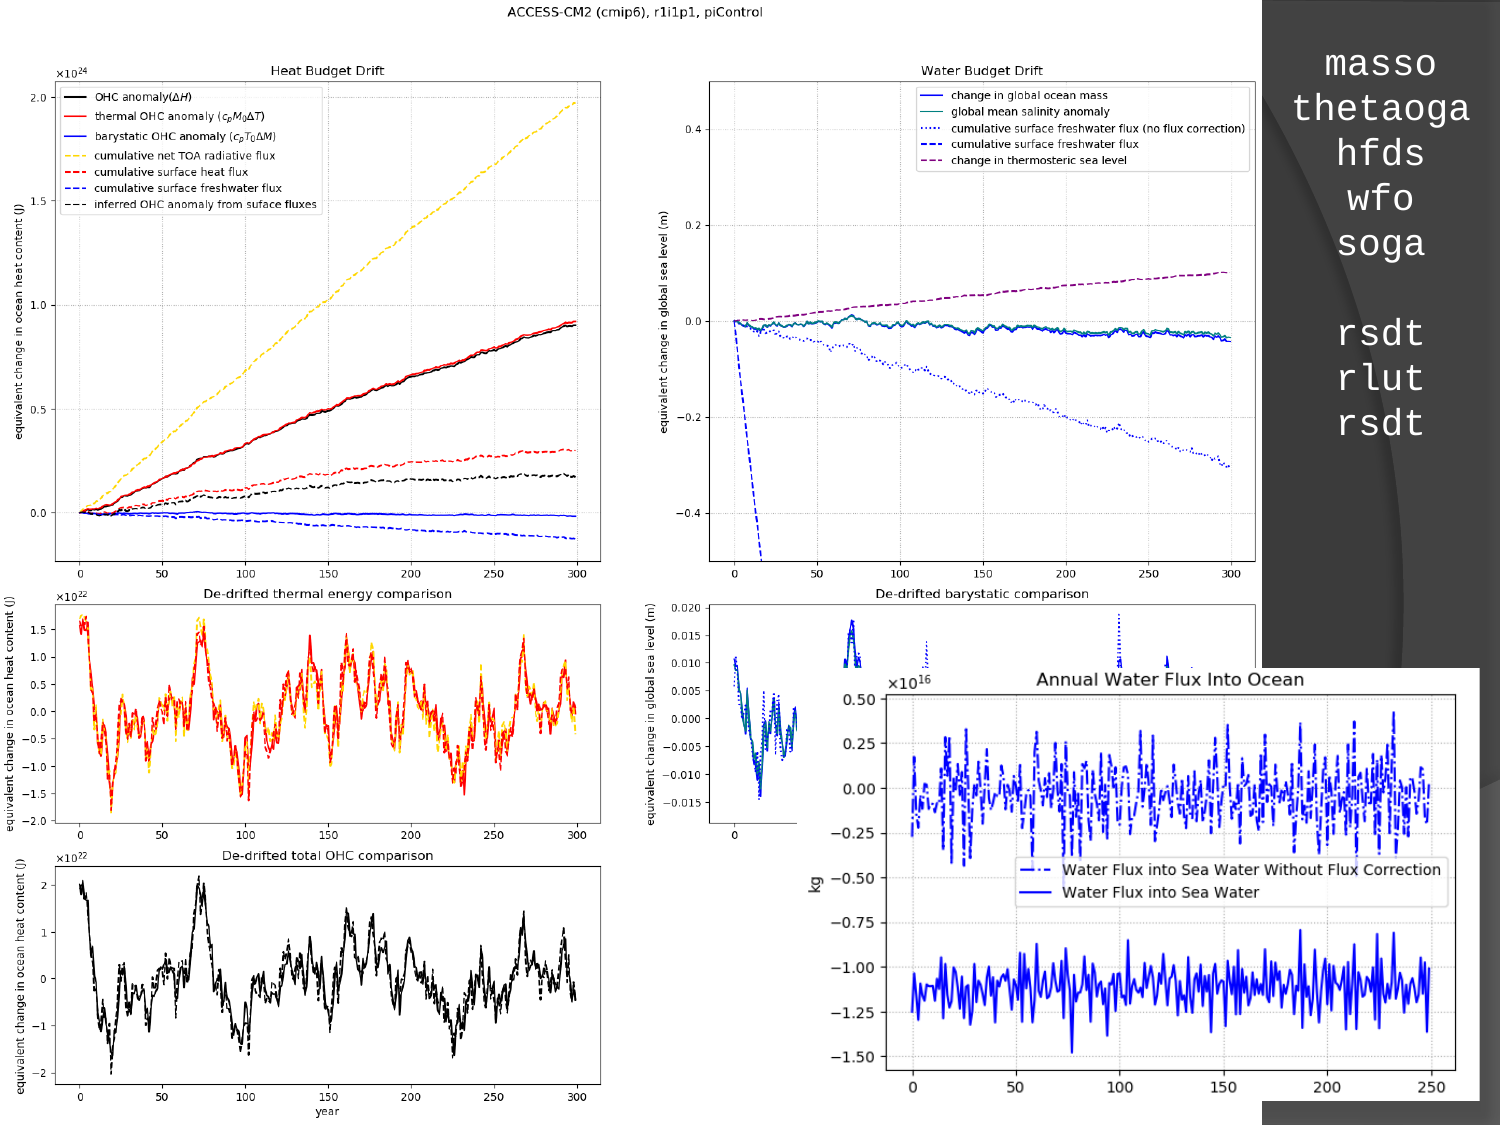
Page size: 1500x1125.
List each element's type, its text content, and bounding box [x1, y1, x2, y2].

text_box masso thetaoga hfds wfo soga rsdt rlut rsdt [1271, 30, 1500, 451]
picture [0, 0, 1262, 1125]
picture [796, 668, 1480, 1101]
